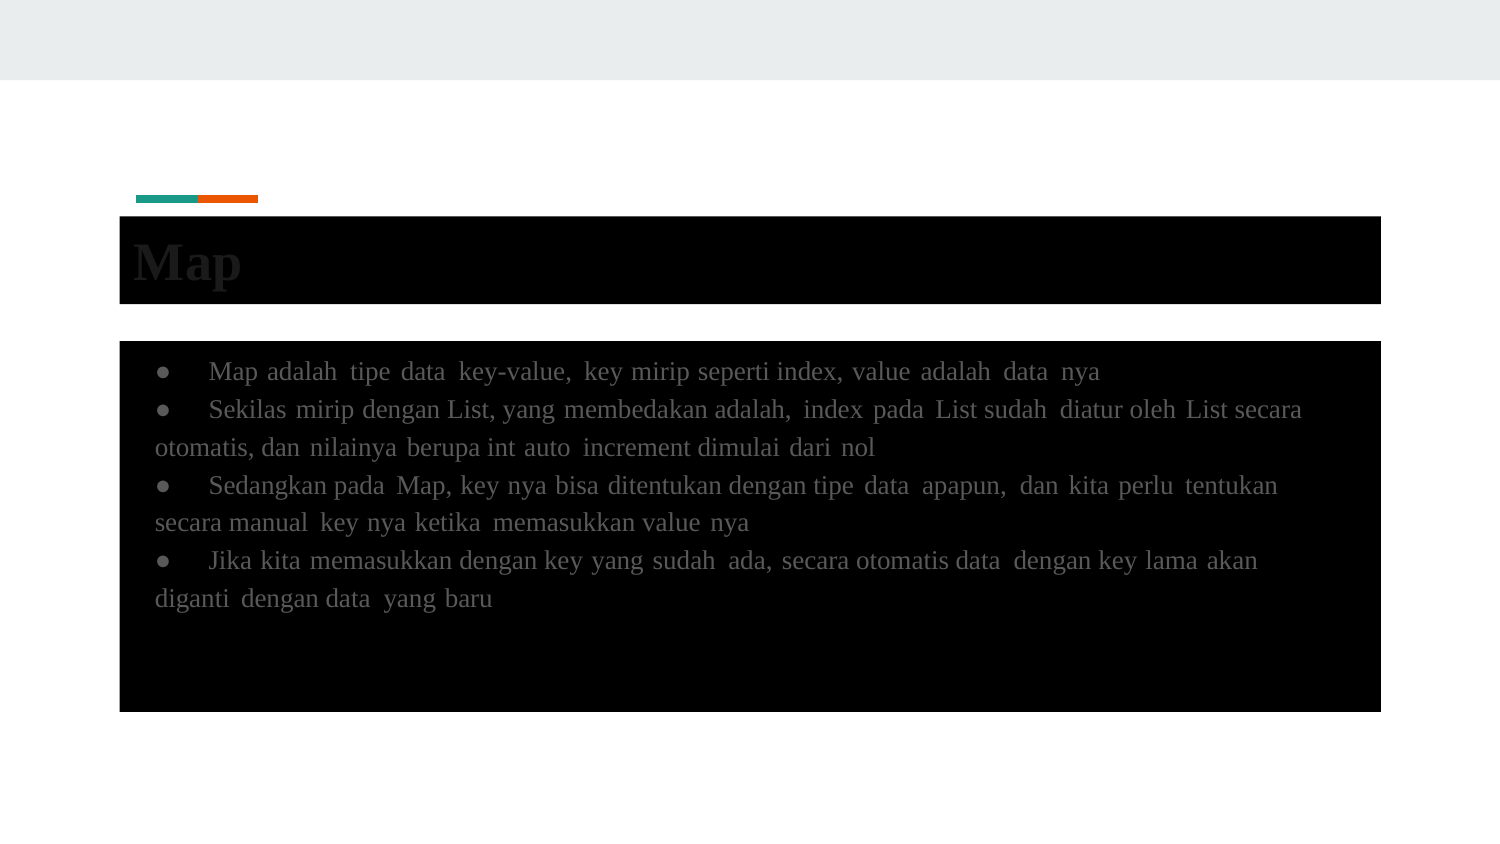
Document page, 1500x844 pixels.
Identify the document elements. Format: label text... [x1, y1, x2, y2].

text_box Map [119, 216, 1381, 305]
text_box [0, 0, 1500, 81]
text_box ● Map adalah tipe data key-value, key mirip seperti index, value adalah data nya ● Sekilas mirip dengan List, yang membedakan adalah, index pada List sudah diatur oleh List secara otomatis, dan nilainya berupa int auto increment dimulai dari nol ● Sedangkan pada Map, key nya bisa ditentukan dengan tipe data apapun, dan kita perlu tentukan secara manual key nya ketika memasukkan value nya ● Jika kita memasukkan dengan key yang sudah ada, secara otomatis data dengan key lama akan diganti dengan data yang baru [119, 341, 1381, 712]
